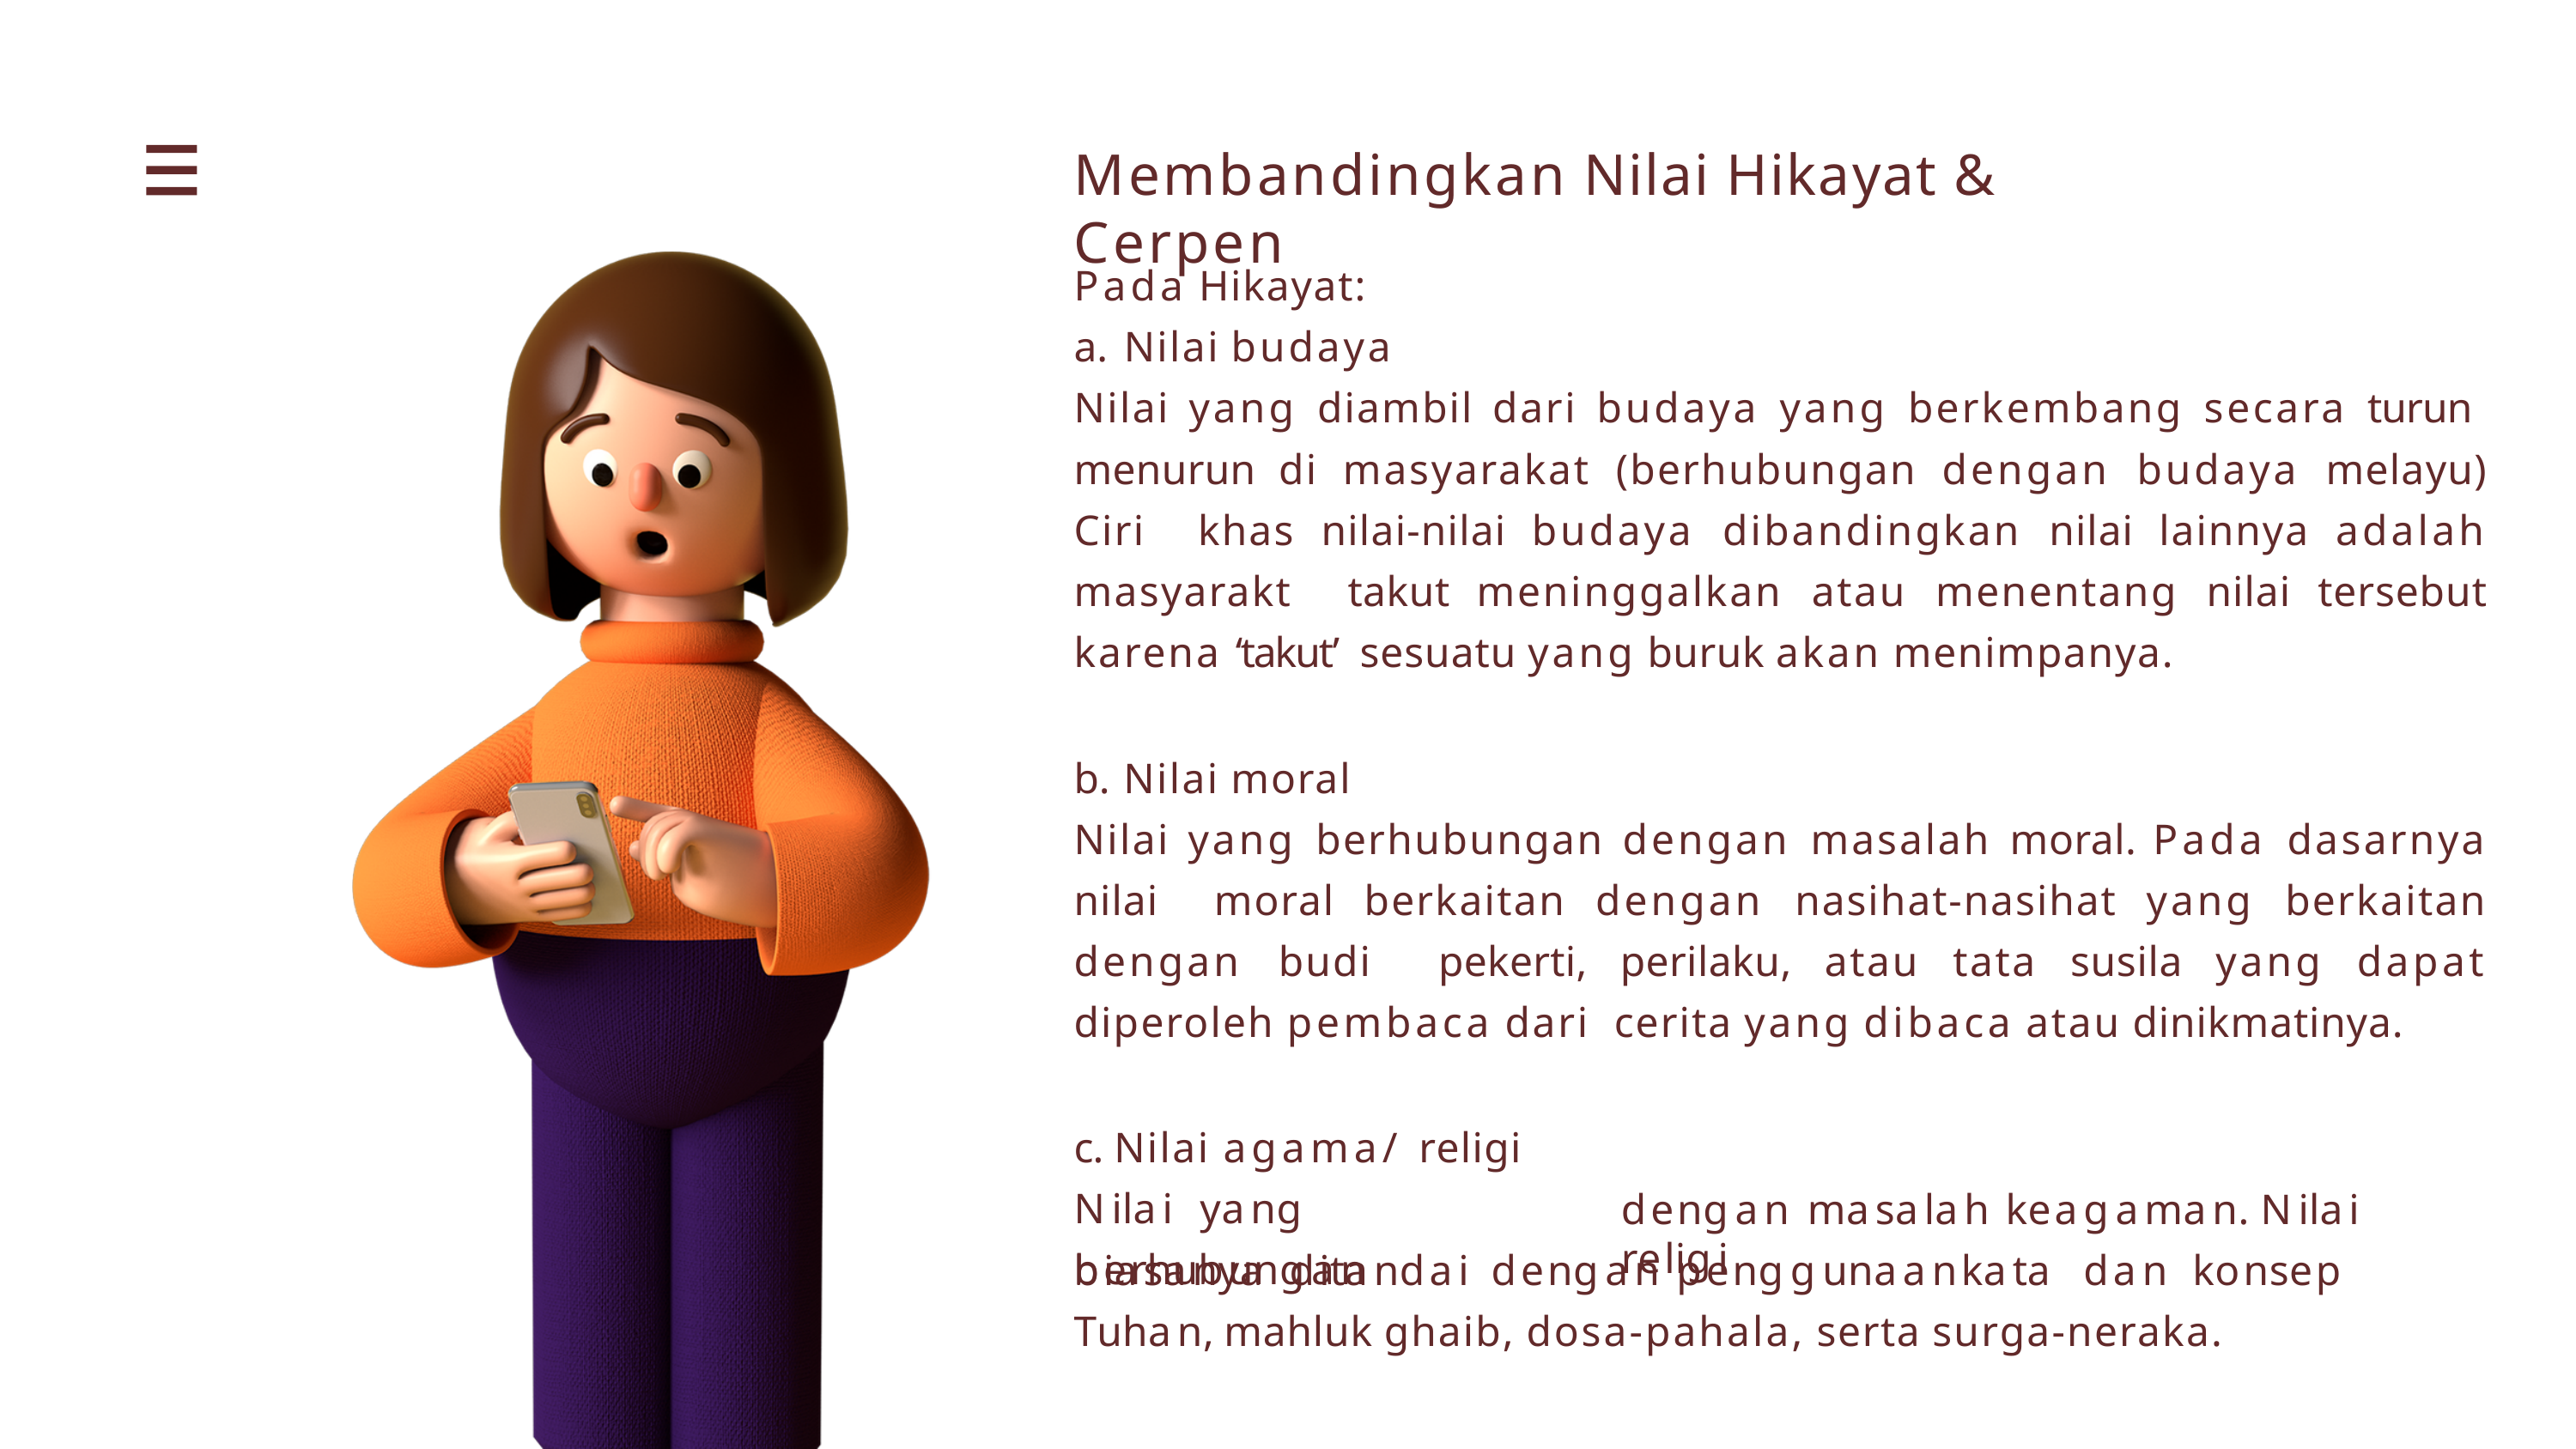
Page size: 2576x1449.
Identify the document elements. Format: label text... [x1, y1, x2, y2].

title Membandingkan Nilai Hikayat & Cerpen [1072, 136, 2154, 245]
text_box biasanya ditandai dengan penggunaan kata dan konsep Tuhan, mahluk ghaib, dosa-pahala, serta surga-neraka. [1072, 1230, 2489, 1355]
text_box dengan masalah keagaman. Nilai religi [1619, 1181, 2488, 1230]
text_box Pada Hikayat: Nilai budaya Nilai yang diambil dari budaya yang berkembang secara turun menurun di masyarakat (berhubungan dengan budaya melayu) Ciri khas nilai-nilai budaya dibandingkan nilai lainnya adalah masyarakt takut meninggalkan atau menentang nilai tersebut karena ‘takut’ sesuatu yang buruk akan menimpanya. Nilai moral Nilai yang berhubungan dengan masalah moral. Pada dasarnya nilai moral berkaitan dengan nasihat-nasihat yang berkaitan dengan budi pekerti, perilaku, atau tata susila yang dapat diperoleh pembaca dari cerita yang dibaca atau dinikmatinya. [1072, 245, 2489, 1046]
text_box c. Nilai agama/ religi Nilai yang berhubungan [1072, 1107, 1593, 1230]
picture [352, 251, 982, 1449]
